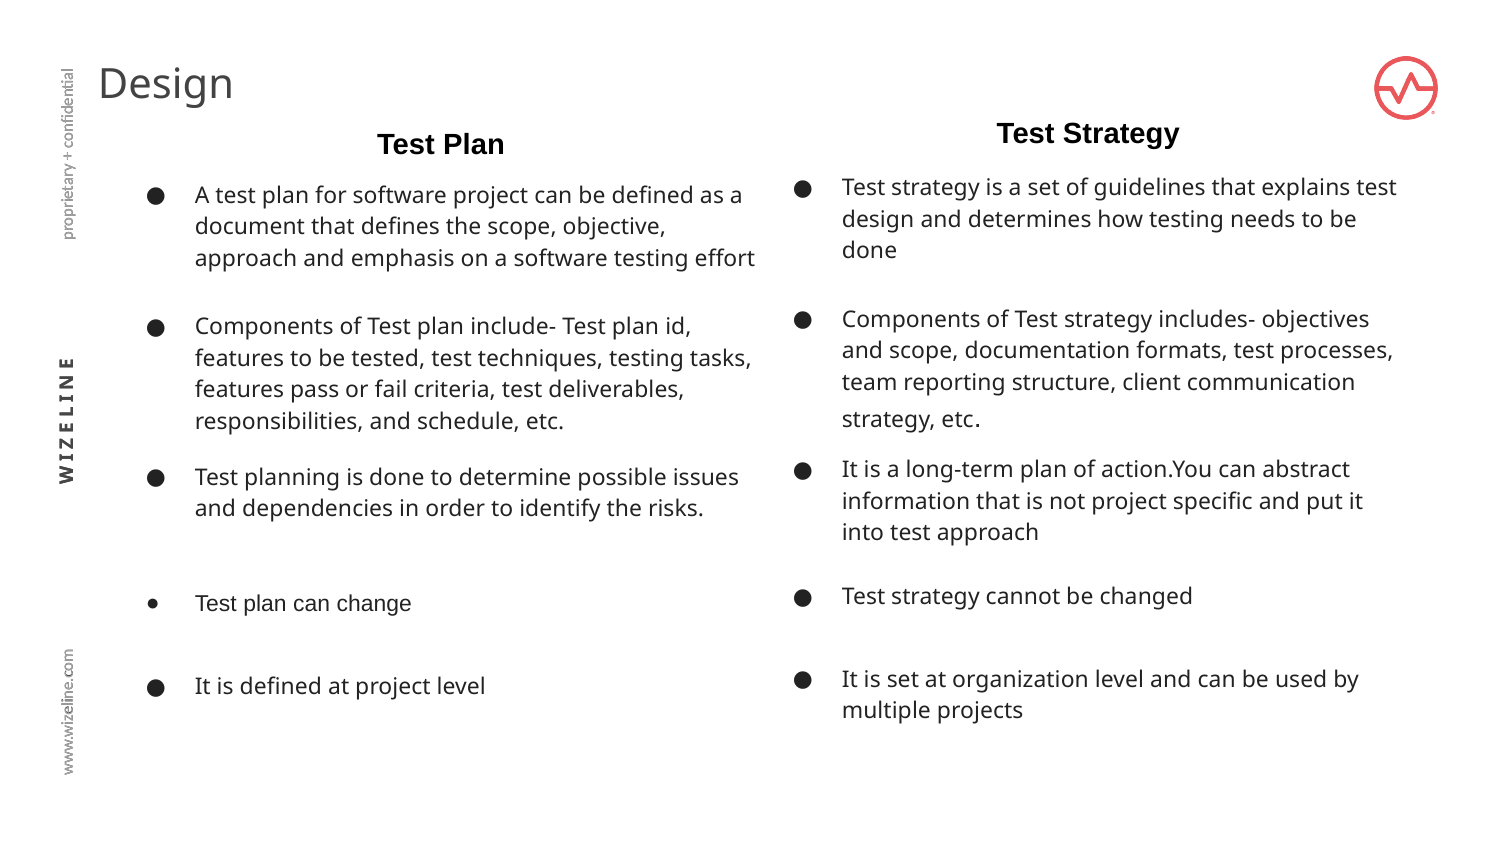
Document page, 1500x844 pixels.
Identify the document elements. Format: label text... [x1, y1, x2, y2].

text_box It is set at organization level and can be used by multiple projects [751, 645, 1425, 844]
text_box Test Plan [183, 110, 699, 192]
text_box Test Strategy [830, 99, 1346, 181]
text_box Test strategy is a set of guidelines that explains test design and determines how testing needs to be done [751, 153, 1425, 285]
text_box A test plan for software project can be defined as a document that defines the scope, objective, approach and emphasis on a software testing effort [104, 161, 751, 292]
text_box Components of Test strategy includes- objectives and scope, documentation formats, test processes, team reporting structure, client communication strategy, etc. [751, 285, 1425, 435]
picture [1385, 56, 1438, 120]
text_box It is a long-term plan of action.You can abstract information that is not project specific and put it into test approach [751, 435, 1425, 562]
text_box Test plan can change [104, 569, 751, 652]
text_box It is defined at project level [104, 652, 751, 844]
text_box Components of Test plan include- Test plan id, features to be tested, test techniques, testing tasks, features pass or fail criteria, test deliverables, responsibilities, and schedule, etc. [104, 292, 751, 443]
text_box Test strategy cannot be changed [751, 562, 1425, 645]
title Design [82, 42, 1385, 162]
text_box Test planning is done to determine possible issues and dependencies in order to identify the risks. [104, 443, 751, 569]
